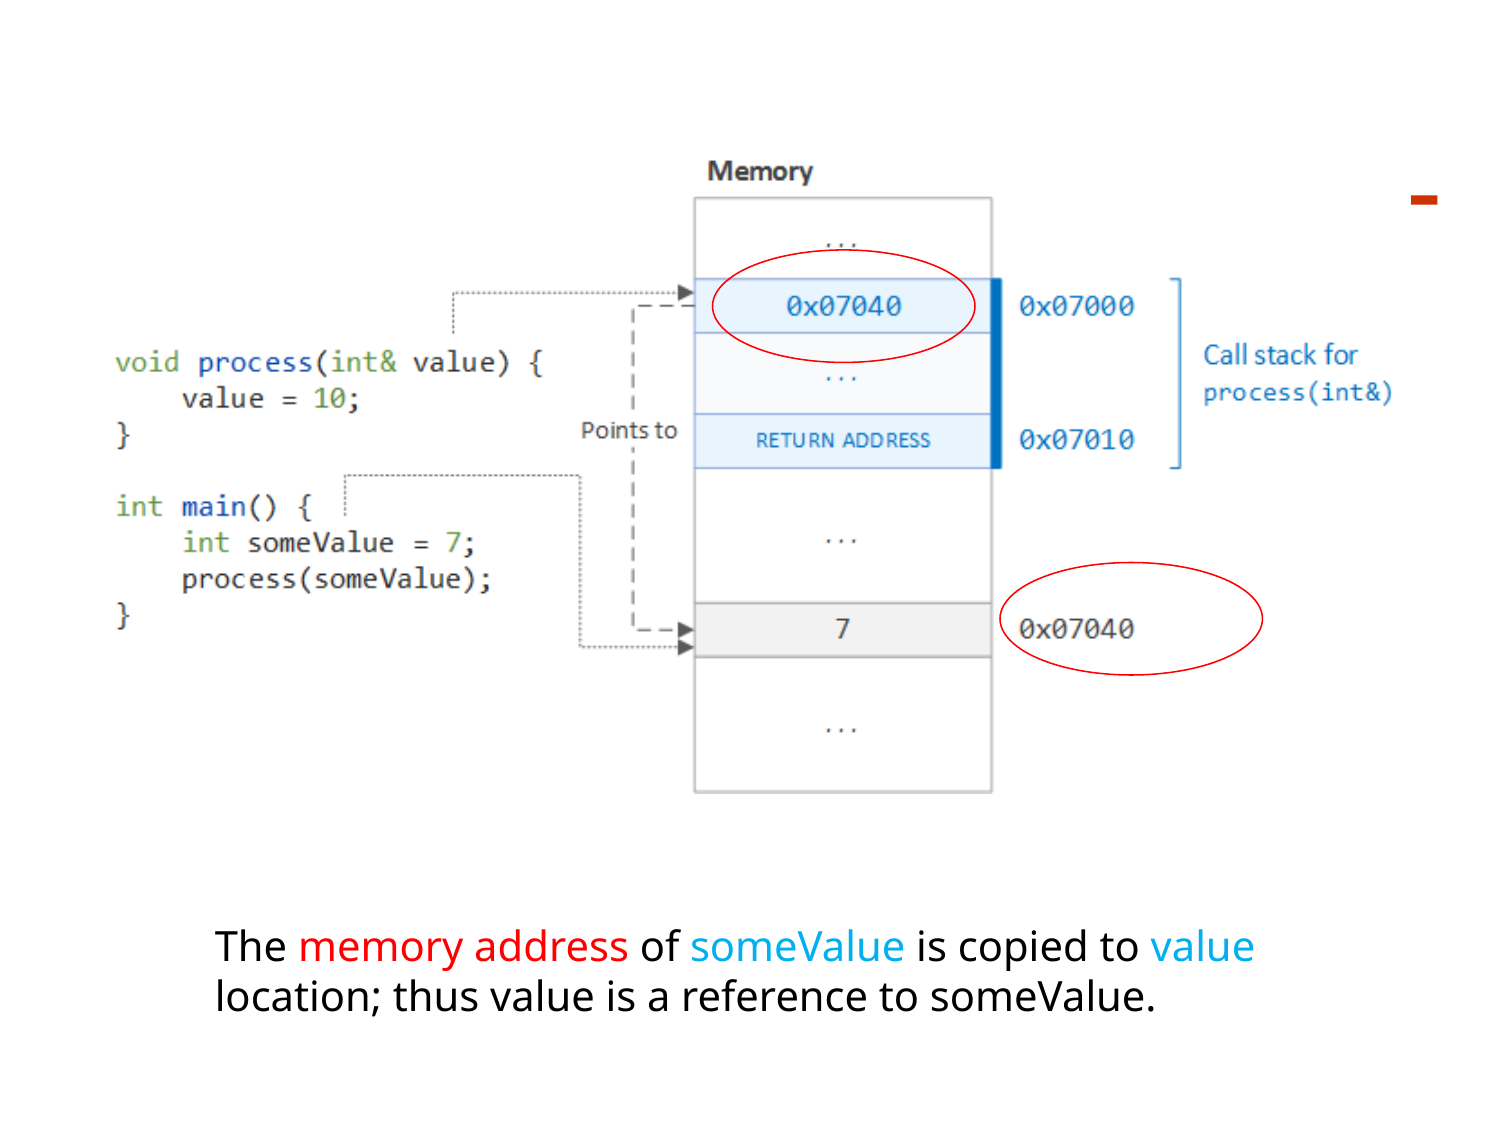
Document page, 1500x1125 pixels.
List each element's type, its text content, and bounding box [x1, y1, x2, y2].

text_box The memory address of someValue is copied to value location; thus value is a reference to someValue. [200, 912, 1350, 1028]
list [99, 143, 1412, 794]
